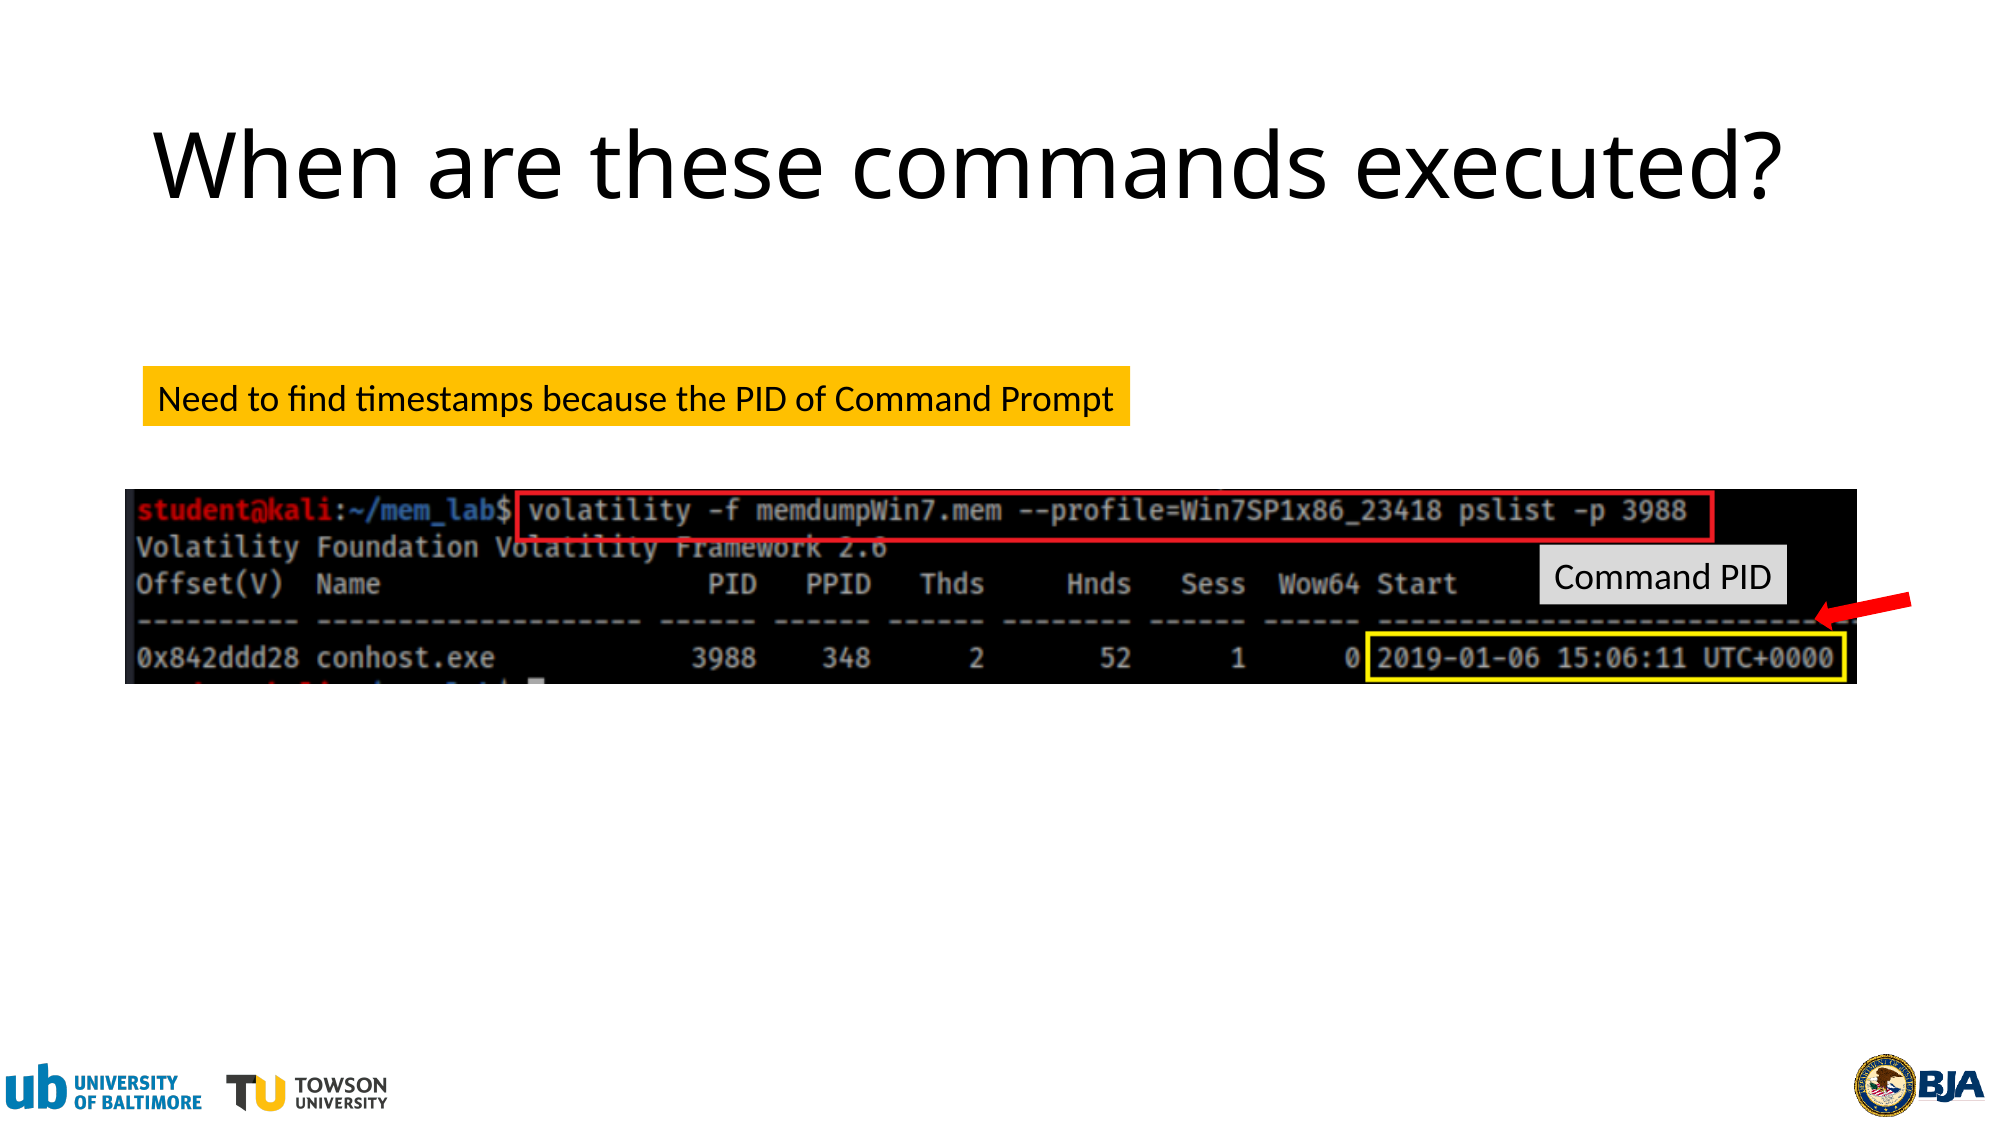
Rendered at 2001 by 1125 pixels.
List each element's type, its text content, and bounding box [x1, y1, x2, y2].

picture [0, 1031, 407, 1125]
text_box [1857, 591, 1912, 618]
picture [1854, 1054, 1986, 1117]
text_box Need to find timestamps because the PID of Command Prompt [142, 366, 1131, 426]
title When are these commands executed? [137, 59, 1863, 278]
picture [125, 489, 1857, 684]
